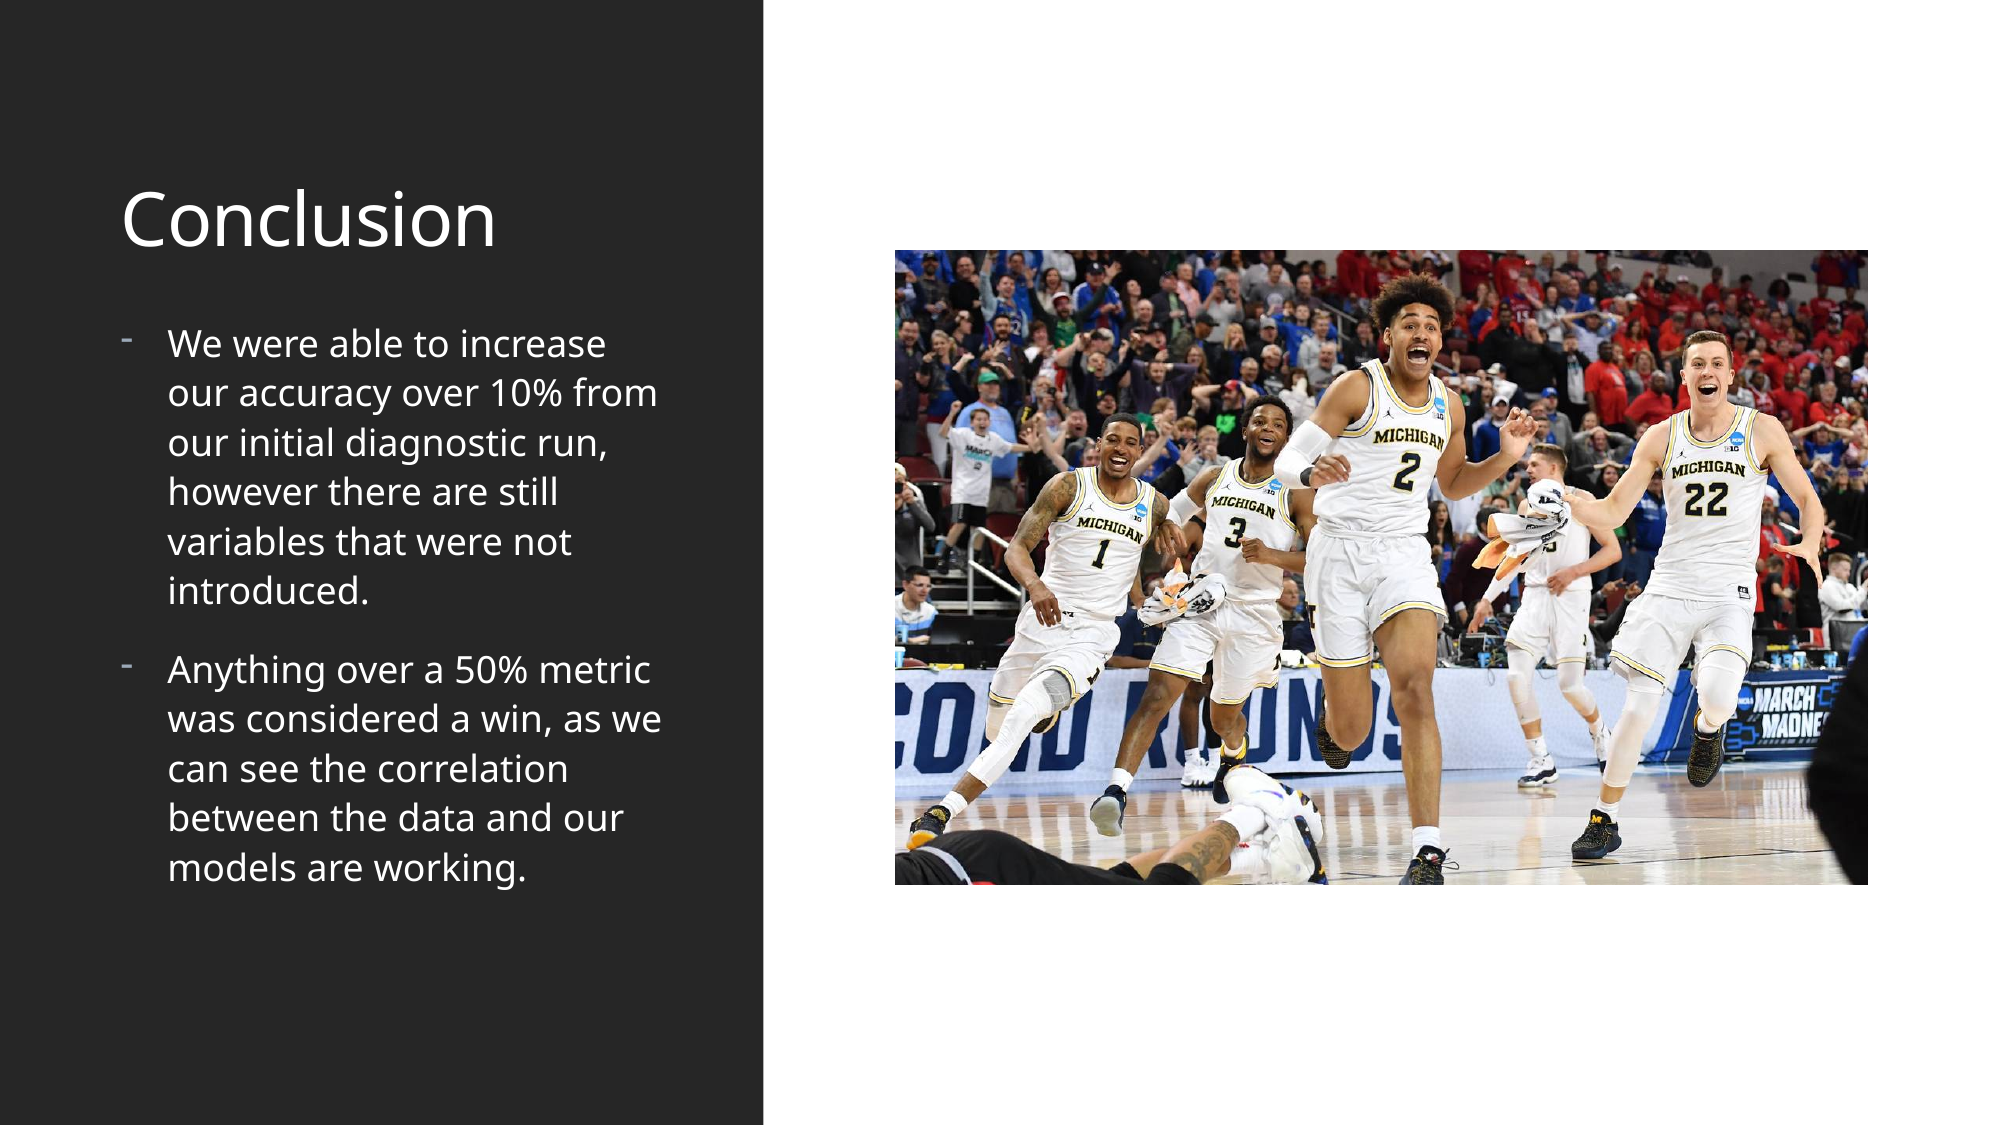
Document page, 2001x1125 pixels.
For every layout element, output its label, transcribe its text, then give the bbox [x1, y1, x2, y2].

title Conclusion [105, 128, 683, 271]
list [894, 249, 1869, 886]
list We were able to increase our accuracy over 10% from our initial diagnostic run, however there are still variables that were not introduced. Anything over a 50% metric was considered a win, as we can see the correlation between the data and our models are working. [105, 307, 683, 1002]
